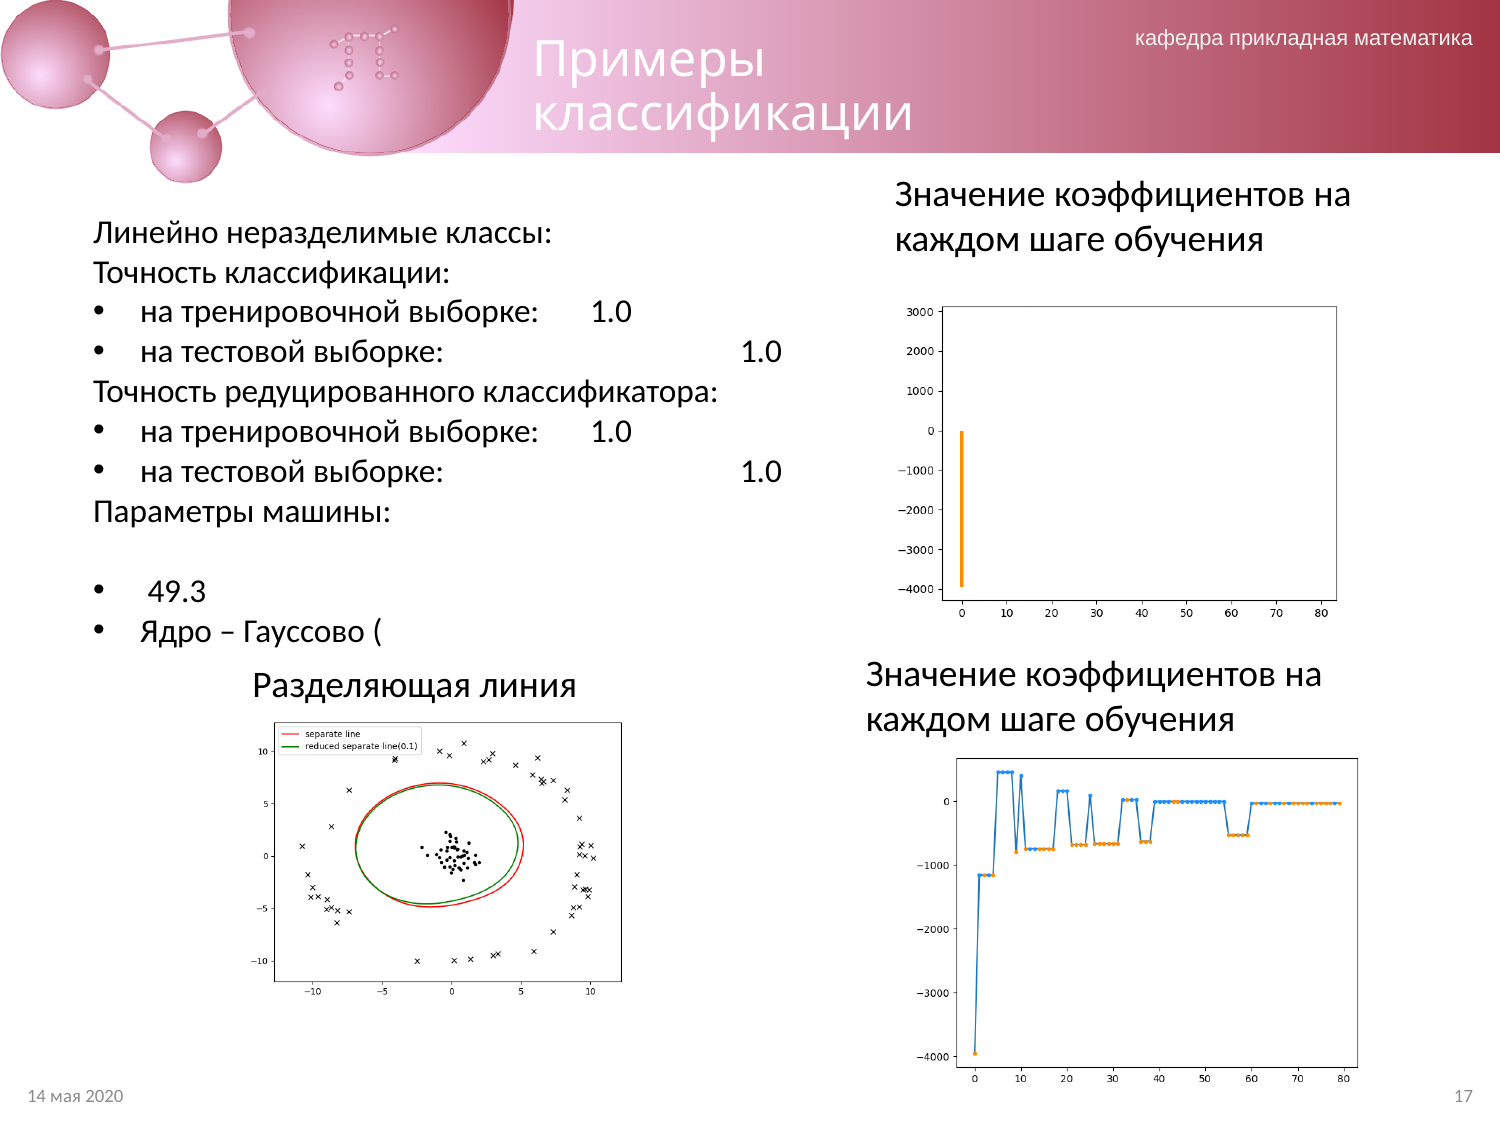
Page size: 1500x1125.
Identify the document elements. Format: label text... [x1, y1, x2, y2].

text_box Разделяющая линия [237, 652, 624, 713]
slide_number 14 мая 2020 [11, 1065, 350, 1125]
title Примеры классификации [517, 25, 1121, 149]
picture [0, 0, 1500, 1125]
slide_number 17 [1150, 1065, 1488, 1125]
